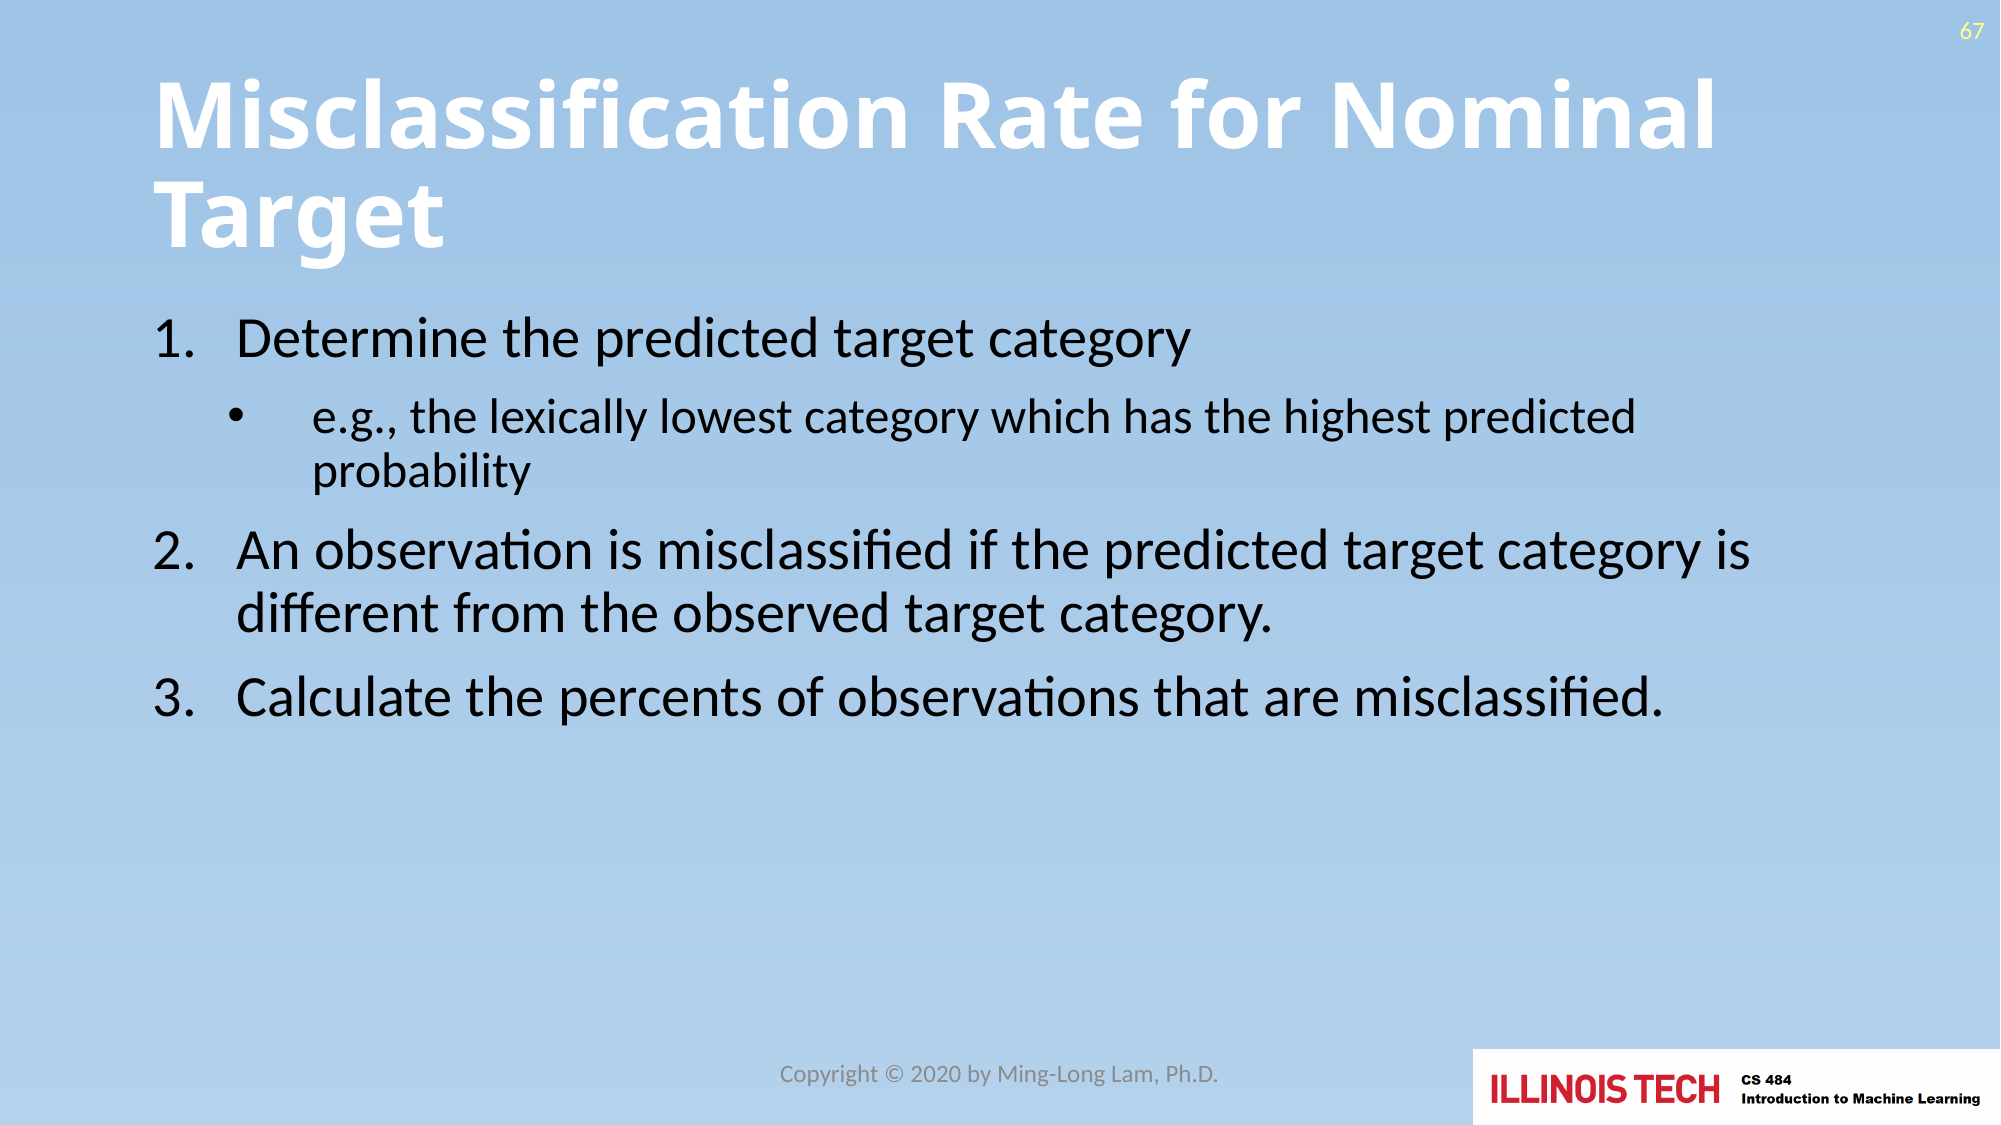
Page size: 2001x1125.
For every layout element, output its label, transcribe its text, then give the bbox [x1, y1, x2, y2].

title Misclassification Rate for Nominal Target [137, 59, 1863, 278]
picture [1473, 1049, 2000, 1125]
footer Copyright © 2020 by Ming-Long Lam, Ph.D. [662, 1042, 1338, 1103]
list Determine the predicted target category e.g., the lexically lowest category which has the highest predicted probability An observation is misclassified if the predicted target category is different from the observed target category. Calculate the percents of observations that are misclassified. [137, 299, 1863, 1014]
slide_number 67 [1550, 0, 2000, 60]
